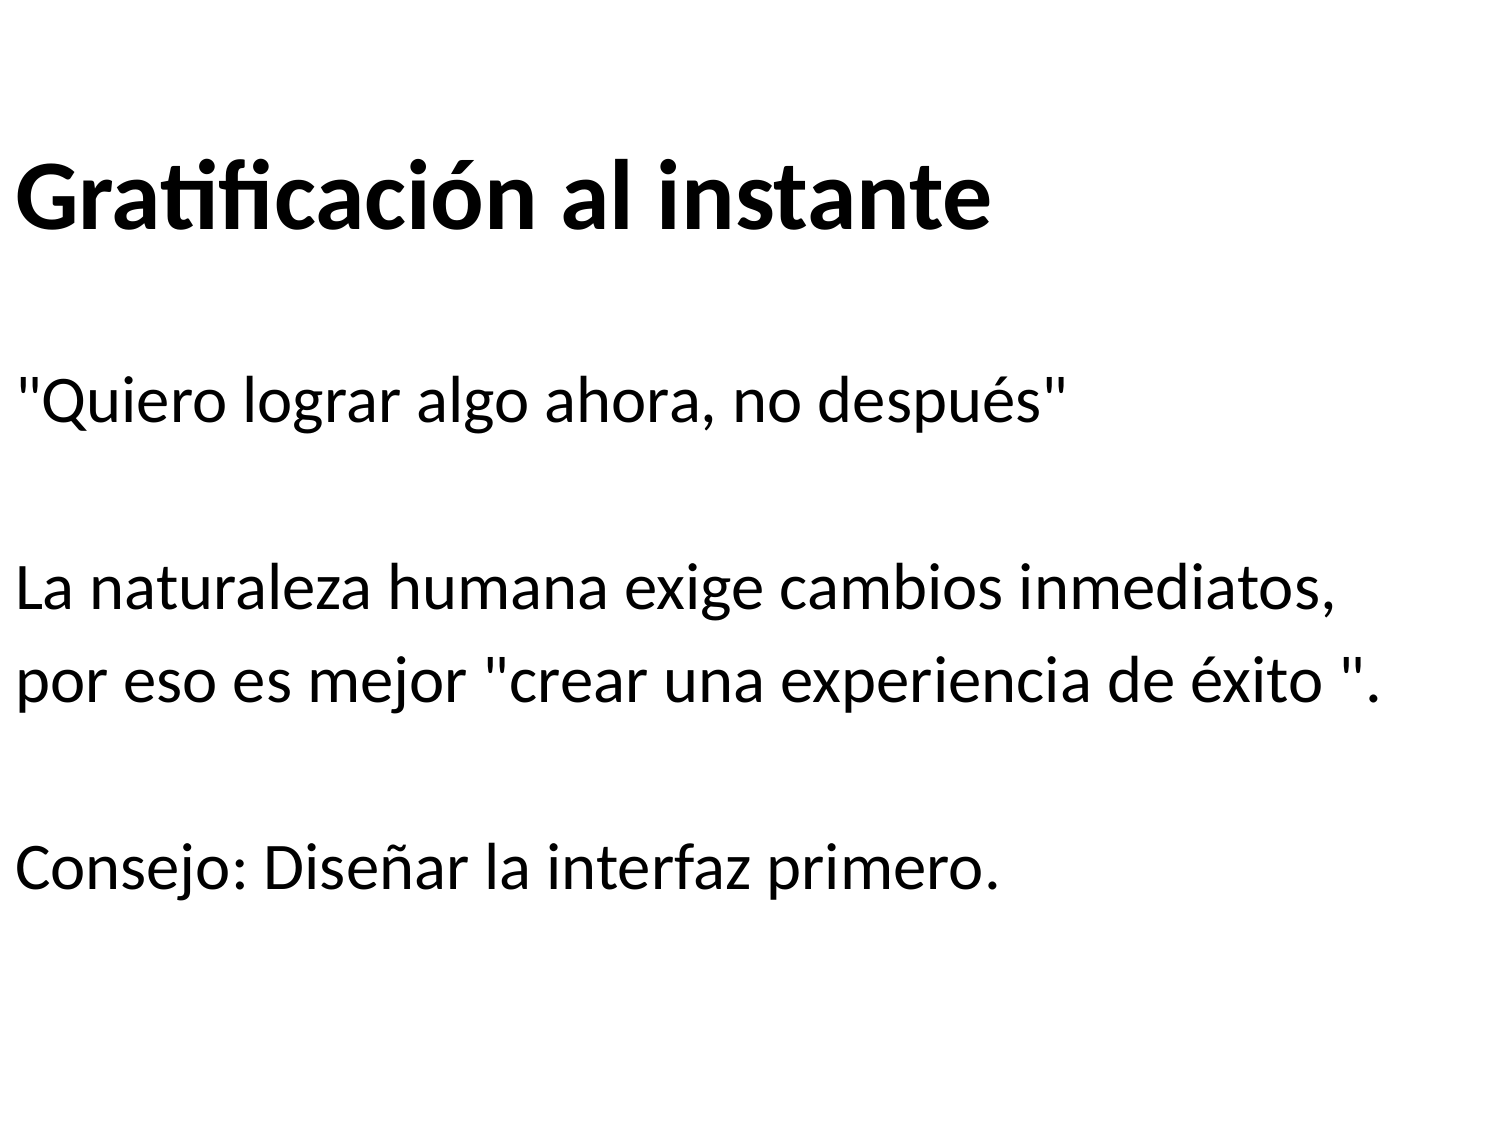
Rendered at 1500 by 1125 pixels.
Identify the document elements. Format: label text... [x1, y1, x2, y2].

list Gratificación al instante "Quiero lograr algo ahora, no después" La naturaleza humana exige cambios inmediatos, por eso es mejor "crear una experiencia de éxito ". Consejo: Diseñar la interfaz primero. [0, 0, 1500, 1125]
